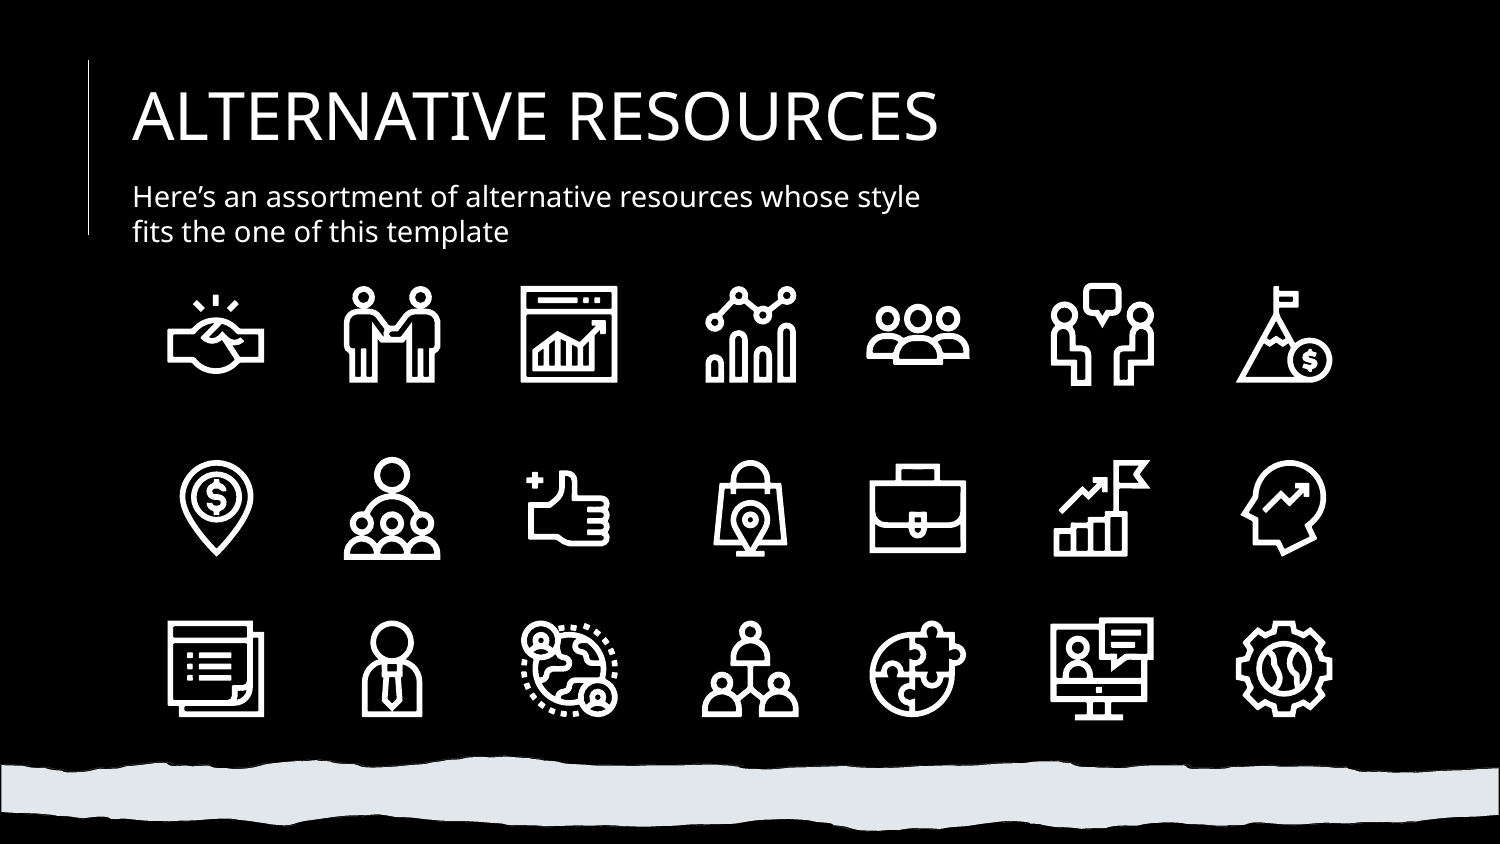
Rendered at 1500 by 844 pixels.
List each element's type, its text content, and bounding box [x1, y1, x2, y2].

text_box [361, 620, 423, 718]
text_box [869, 463, 967, 554]
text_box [1053, 459, 1151, 557]
text_box [869, 620, 967, 718]
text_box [866, 303, 970, 366]
text_box [343, 286, 441, 383]
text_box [520, 620, 618, 718]
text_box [1240, 459, 1329, 557]
subtitle Here’s an assortment of alternative resources whose style fits the one of this template [116, 163, 983, 269]
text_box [167, 294, 265, 375]
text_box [704, 285, 797, 383]
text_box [177, 459, 255, 557]
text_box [167, 620, 265, 718]
text_box [702, 620, 799, 718]
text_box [526, 470, 613, 547]
text_box [343, 456, 441, 560]
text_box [1235, 285, 1333, 383]
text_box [713, 459, 788, 557]
title ALTERNATIVE RESOURCES [116, 69, 1381, 159]
text_box [0, 755, 1500, 832]
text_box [1235, 620, 1333, 718]
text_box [520, 285, 618, 383]
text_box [1050, 617, 1154, 721]
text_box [1049, 282, 1155, 387]
